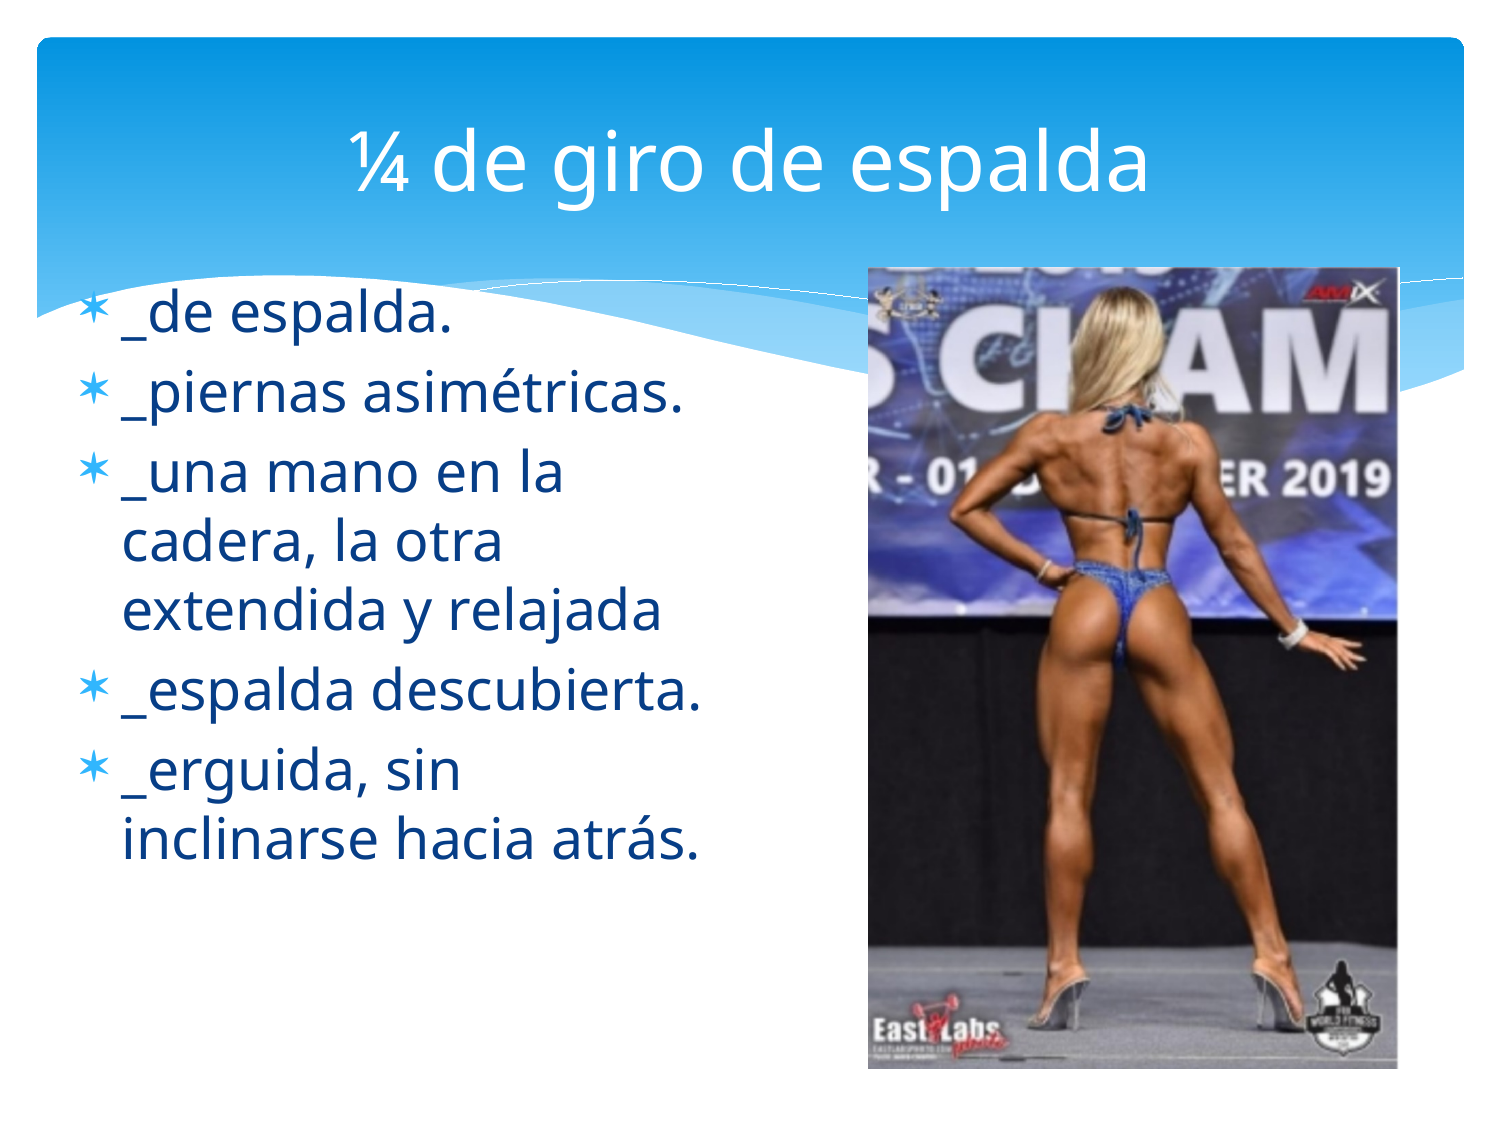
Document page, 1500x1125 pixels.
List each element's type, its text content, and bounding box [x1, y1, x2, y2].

picture [867, 267, 1400, 1069]
list _de espalda. _piernas asimétricas. _una mano en la cadera, la otra extendida y relajada _espalda descubierta. _erguida, sin inclinarse hacia atrás. [64, 267, 739, 1047]
title ¼ de giro de espalda [75, 55, 1425, 261]
